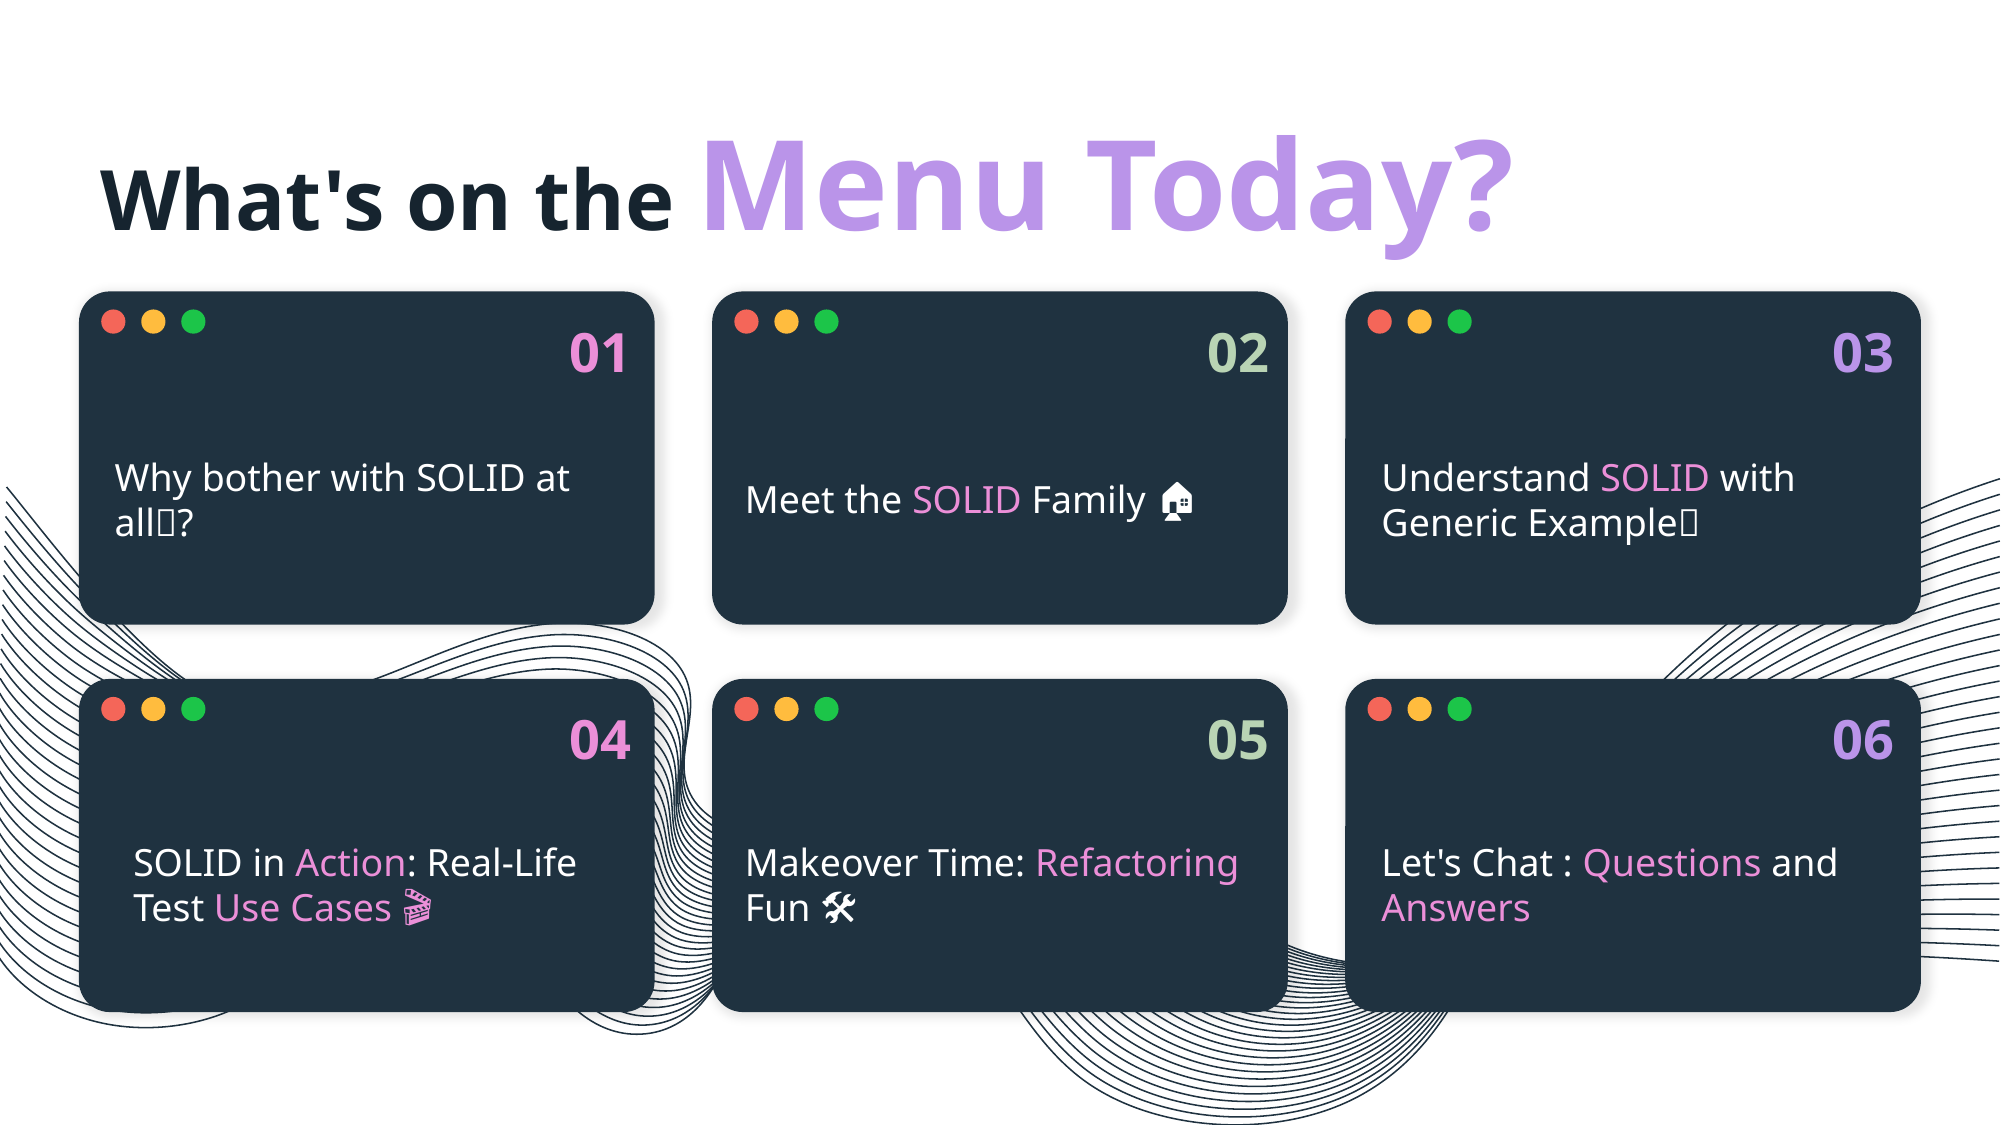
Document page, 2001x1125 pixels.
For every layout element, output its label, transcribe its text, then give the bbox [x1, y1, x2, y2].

title 05 [933, 685, 1290, 800]
list Understand SOLID with Generic Example🧩 [1361, 399, 1902, 598]
title 04 [296, 685, 652, 800]
list SOLID in Action: Real-Life Test Use Cases 🎬 [94, 784, 635, 983]
title 03 [1558, 298, 1915, 413]
title 01 [296, 298, 652, 413]
list Makeover Time: Refactoring Fun 🛠️ [724, 784, 1266, 983]
list Meet the SOLID Family 🏠 [724, 399, 1266, 598]
title 06 [1558, 685, 1915, 800]
list Why bother with SOLID at all🤔? [94, 399, 635, 598]
list Let's Chat : Questions and Answers [1361, 784, 1902, 983]
title 02 [933, 298, 1290, 413]
title What's on the Menu Today? [80, 85, 1920, 212]
